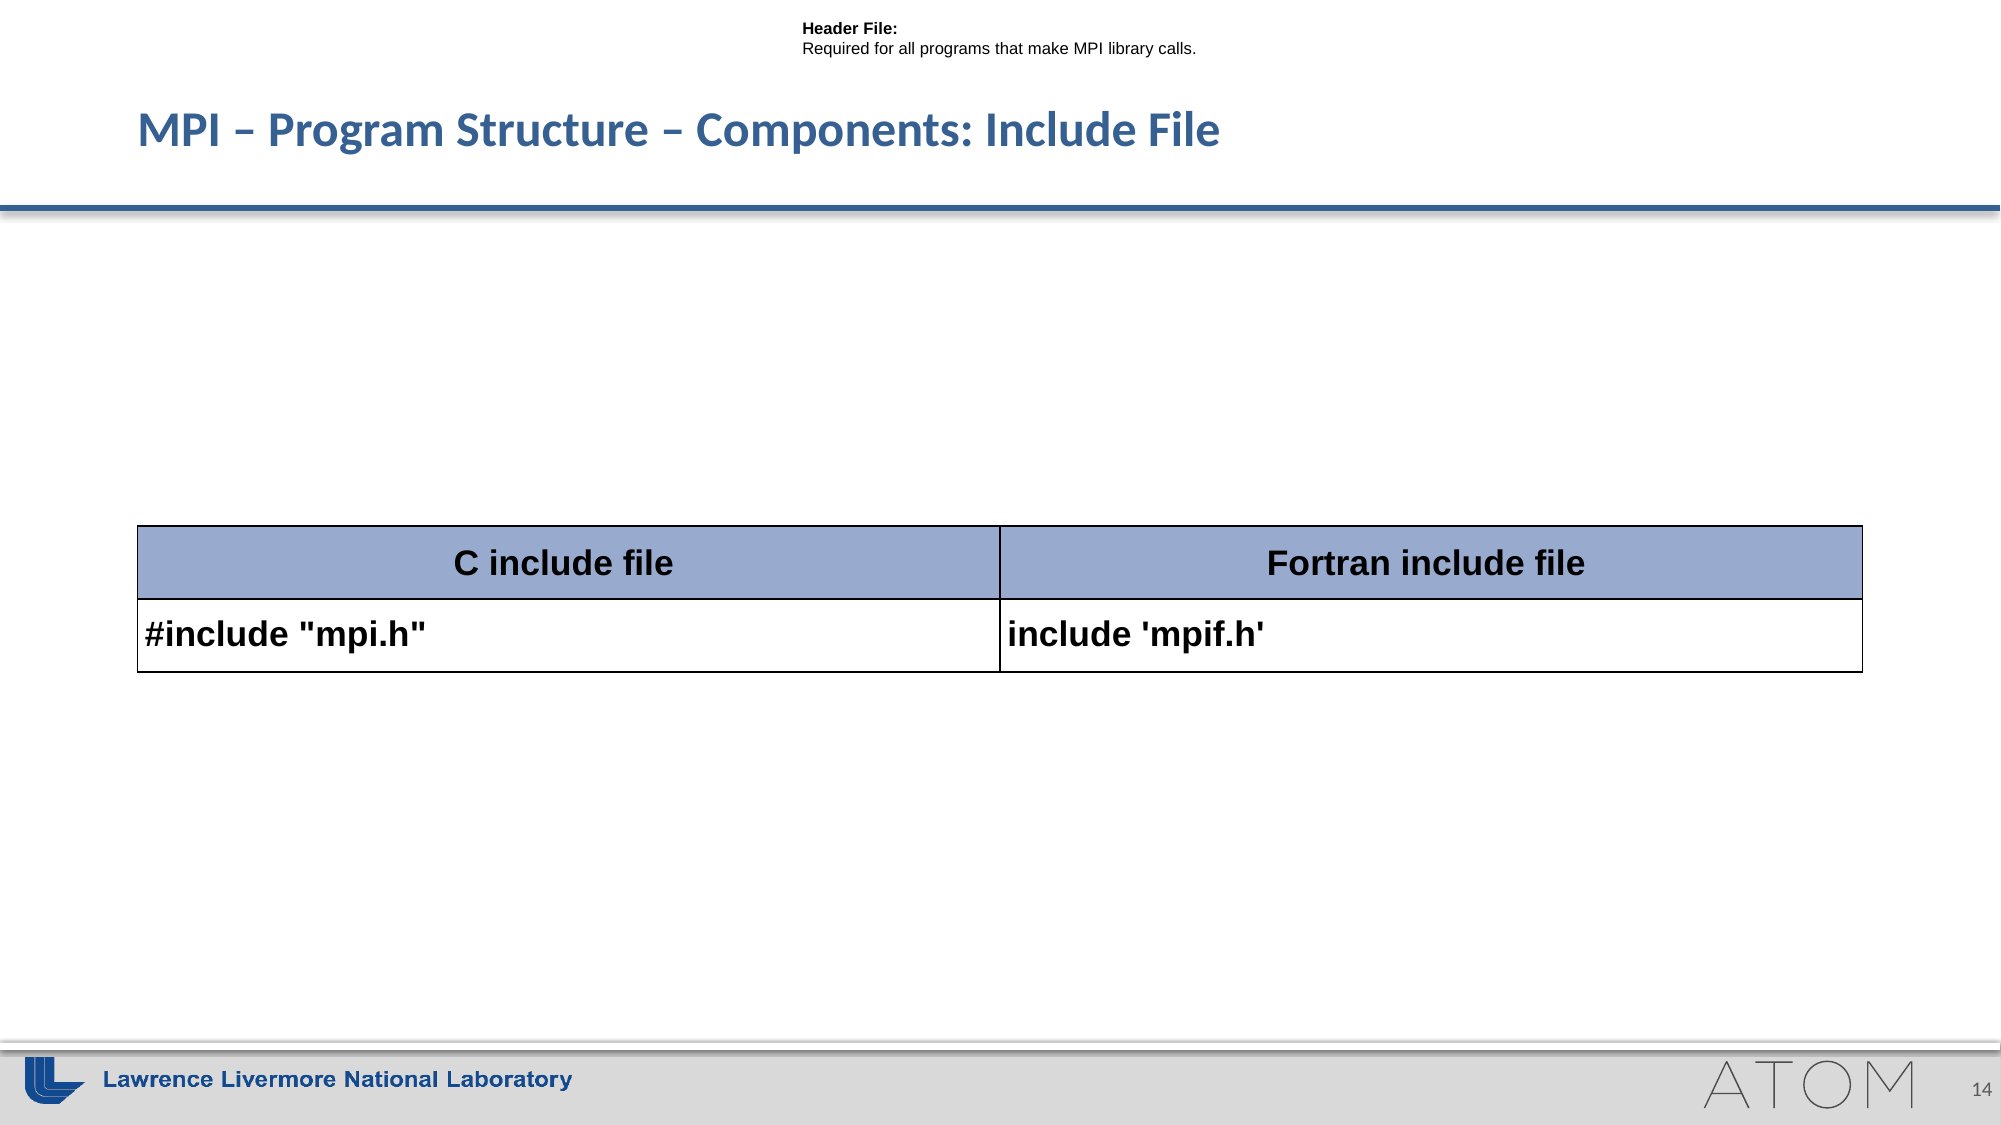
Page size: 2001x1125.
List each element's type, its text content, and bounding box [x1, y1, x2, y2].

table_cell include 'mpif.h' [1001, 600, 1862, 671]
text_box Header File: Required for all programs that make MPI library calls. [787, 10, 1213, 65]
title MPI – Program Structure – Components: Include File [137, 84, 1863, 177]
table_header C include file [138, 527, 999, 598]
table_cell #include "mpi.h" [138, 600, 999, 671]
table_header Fortran include file [1001, 527, 1862, 598]
picture [25, 1057, 623, 1104]
